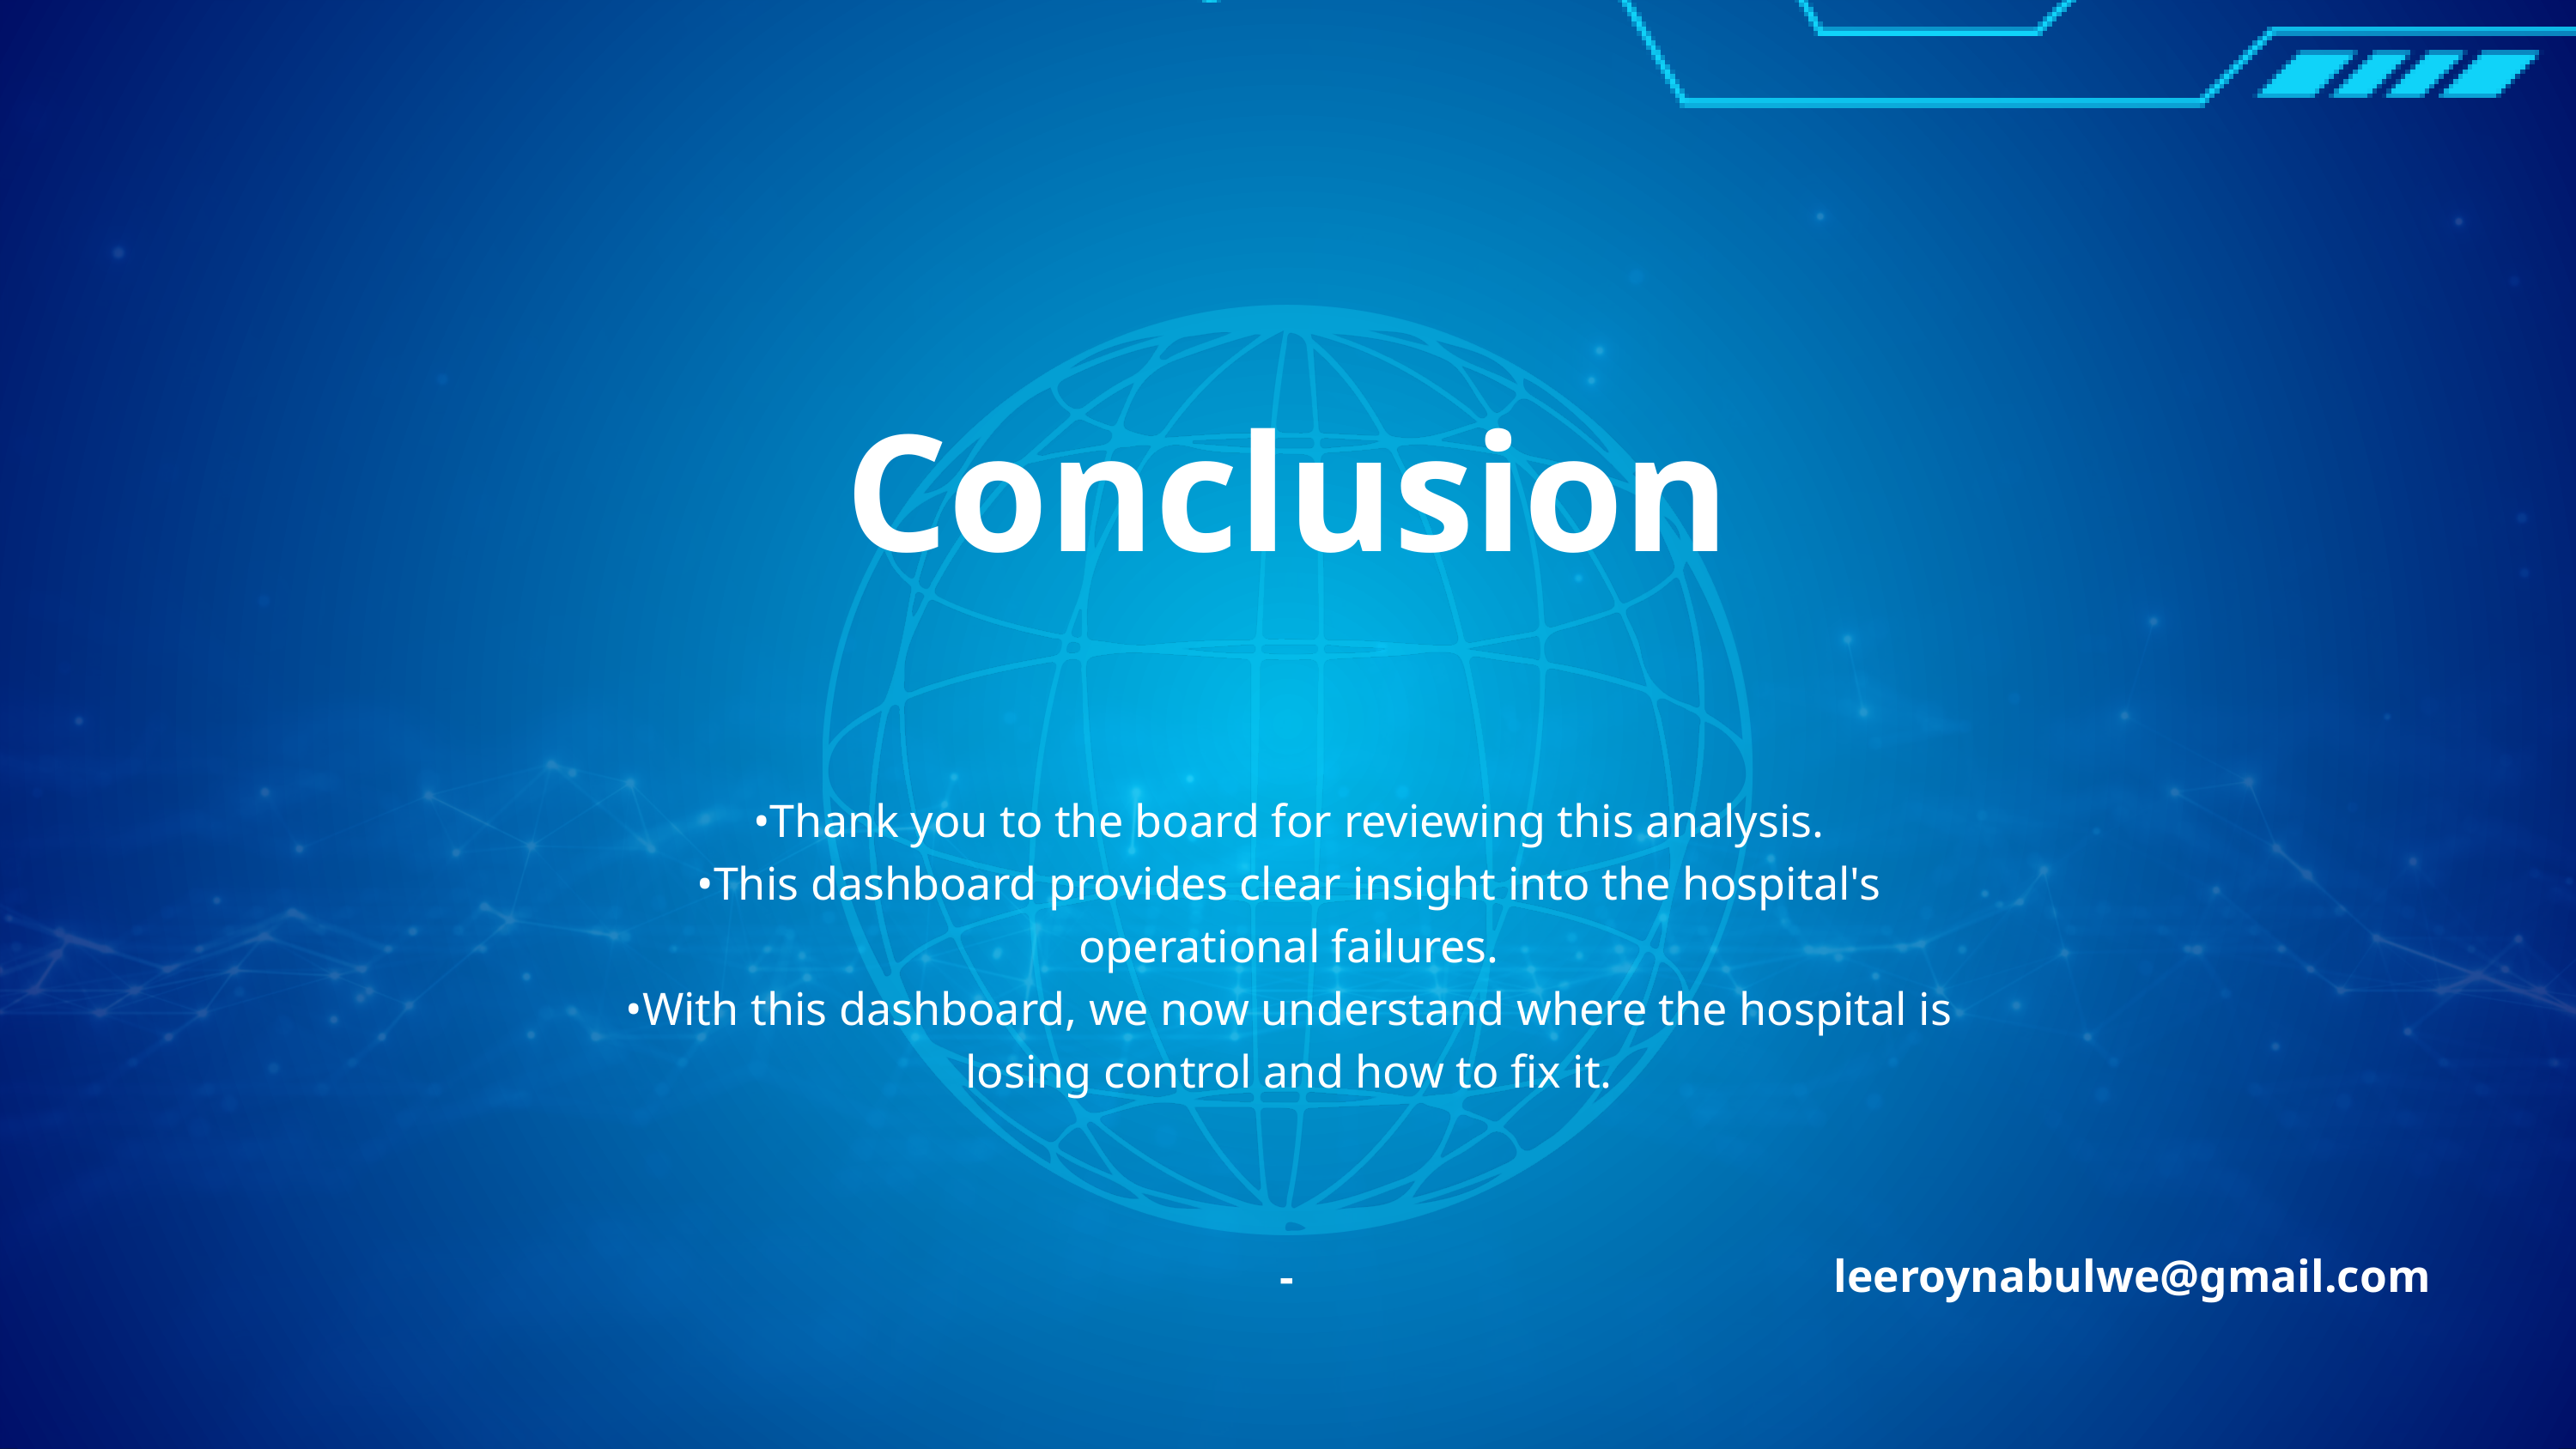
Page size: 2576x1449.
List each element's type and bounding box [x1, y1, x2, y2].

text_box [0, 0, 2576, 1449]
